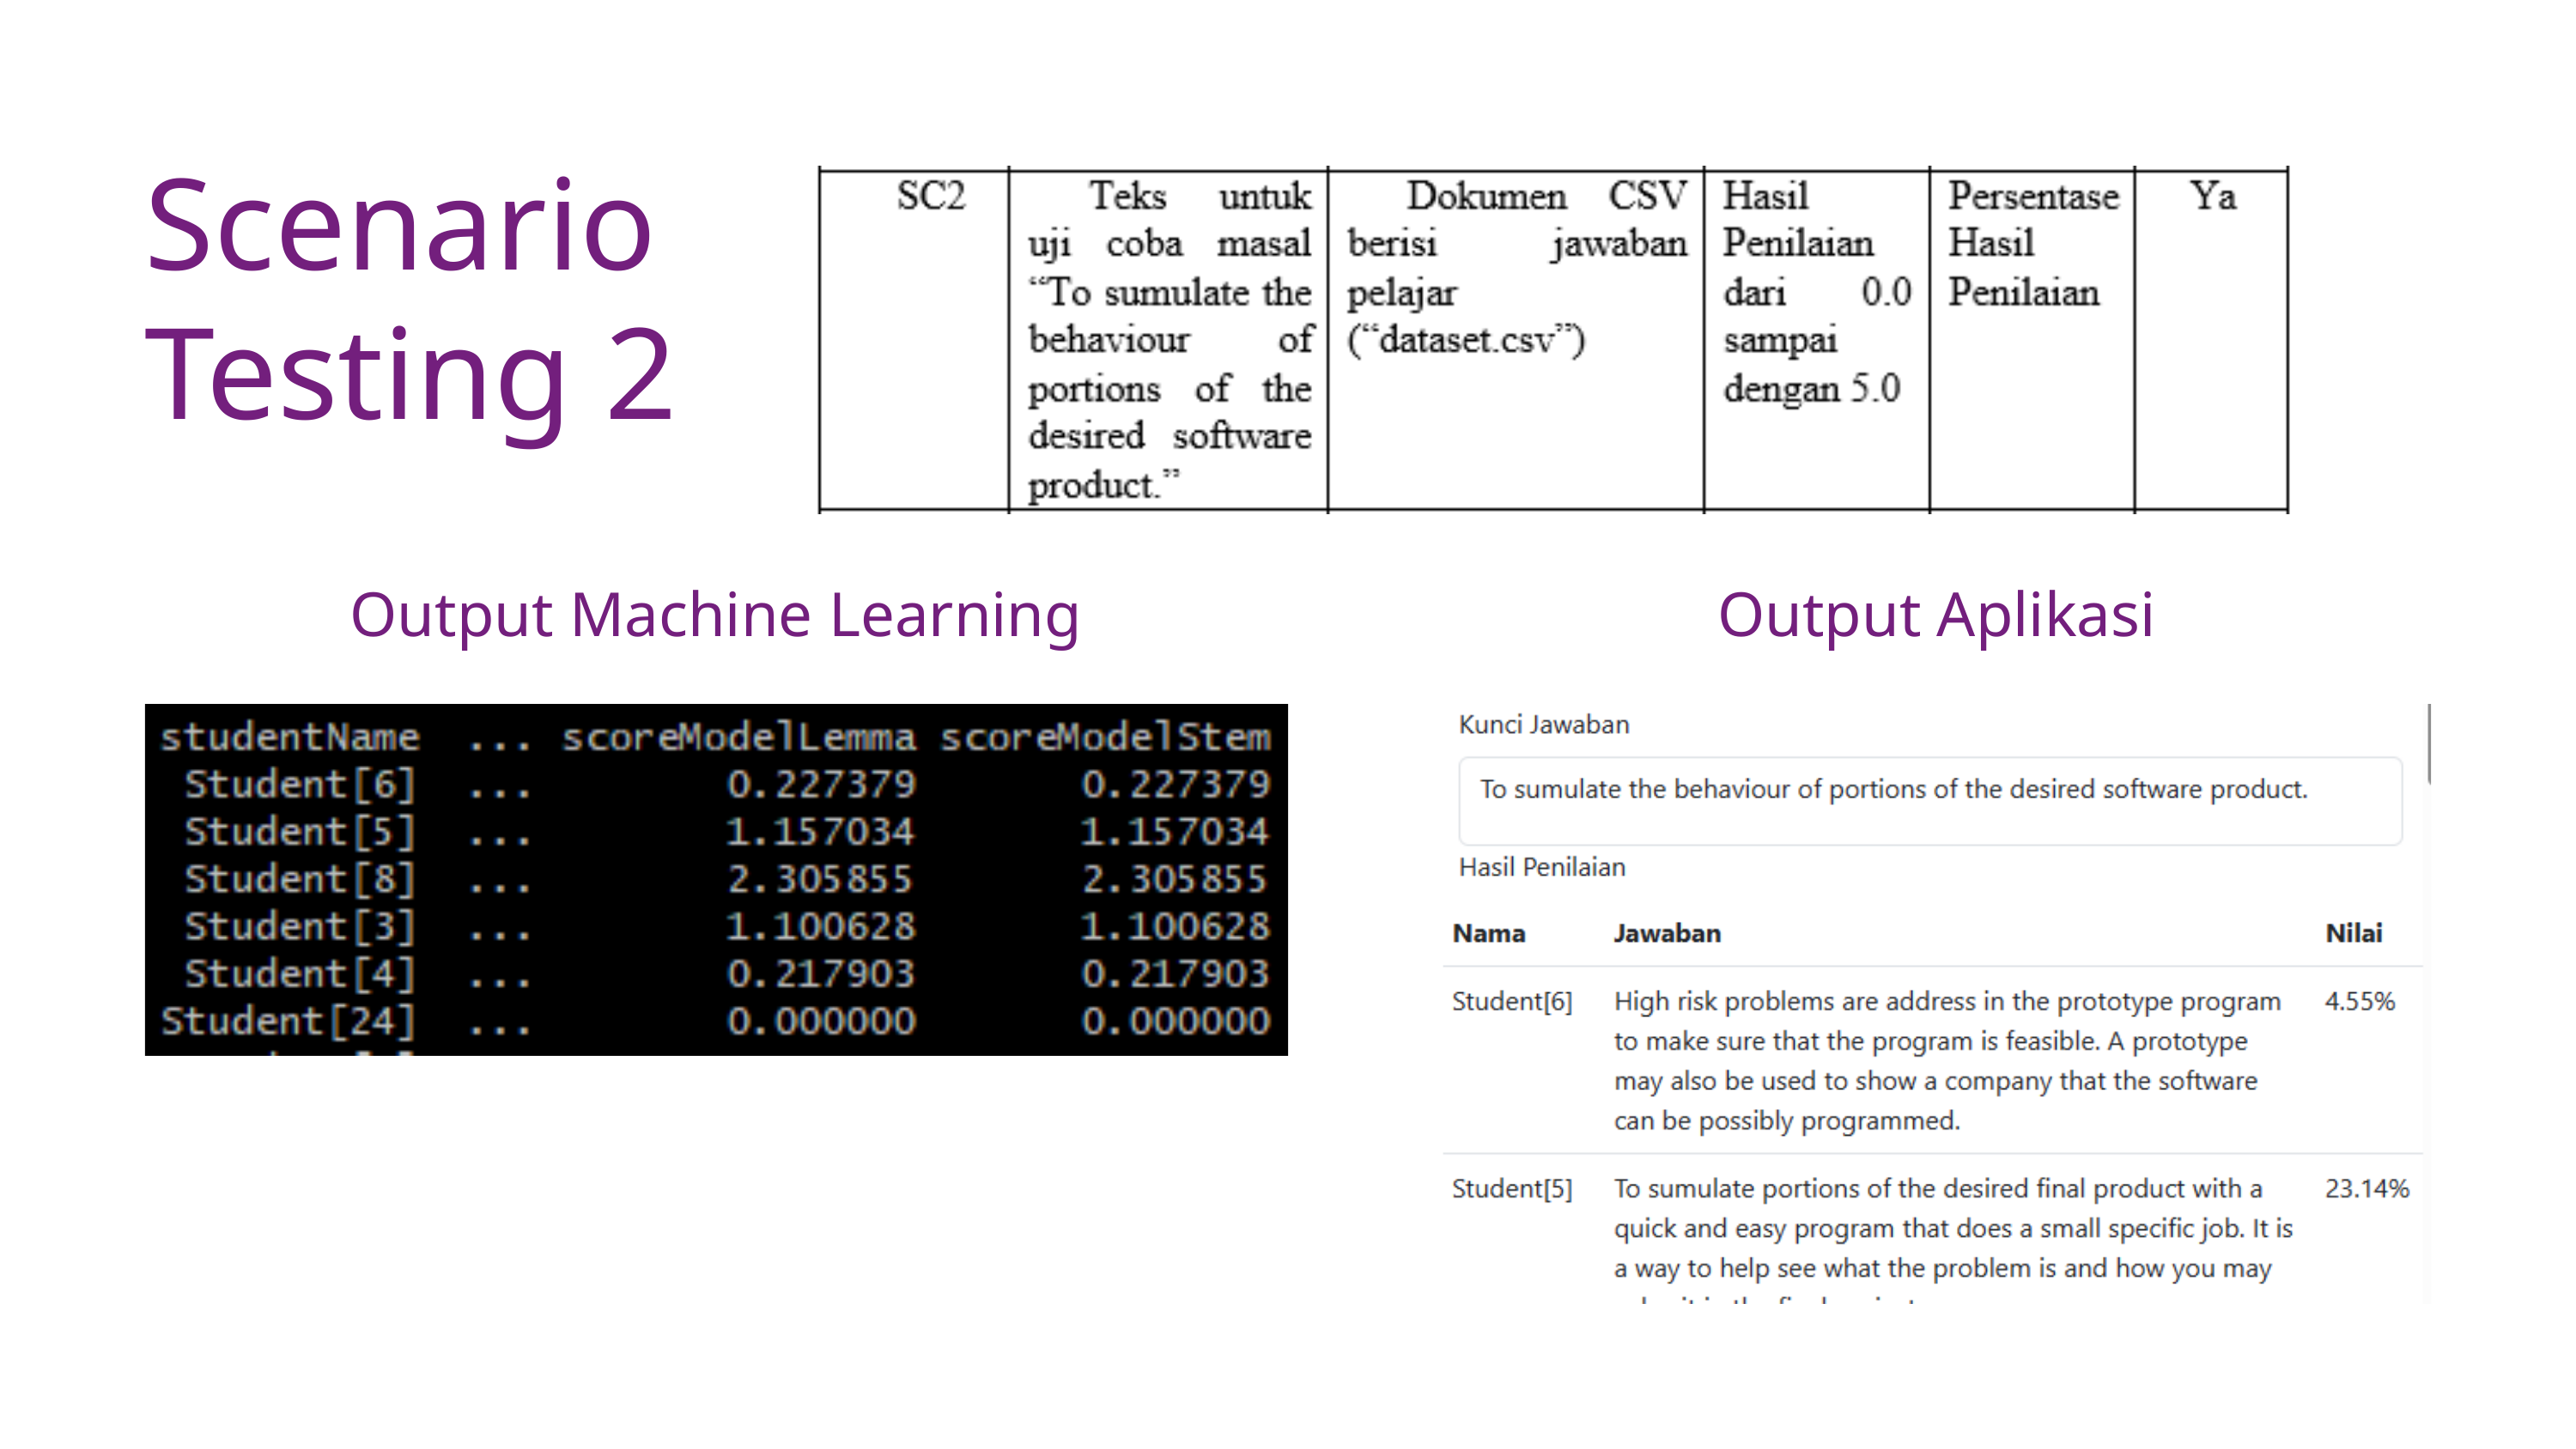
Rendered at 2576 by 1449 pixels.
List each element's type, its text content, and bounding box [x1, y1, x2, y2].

text_box Output Machine Learning [316, 563, 1116, 649]
text_box [1443, 704, 2432, 1304]
text_box [817, 166, 2298, 514]
text_box Output Aplikasi [1684, 563, 2190, 649]
text_box Scenario Testing 2 [144, 146, 704, 446]
text_box [144, 704, 1289, 1056]
